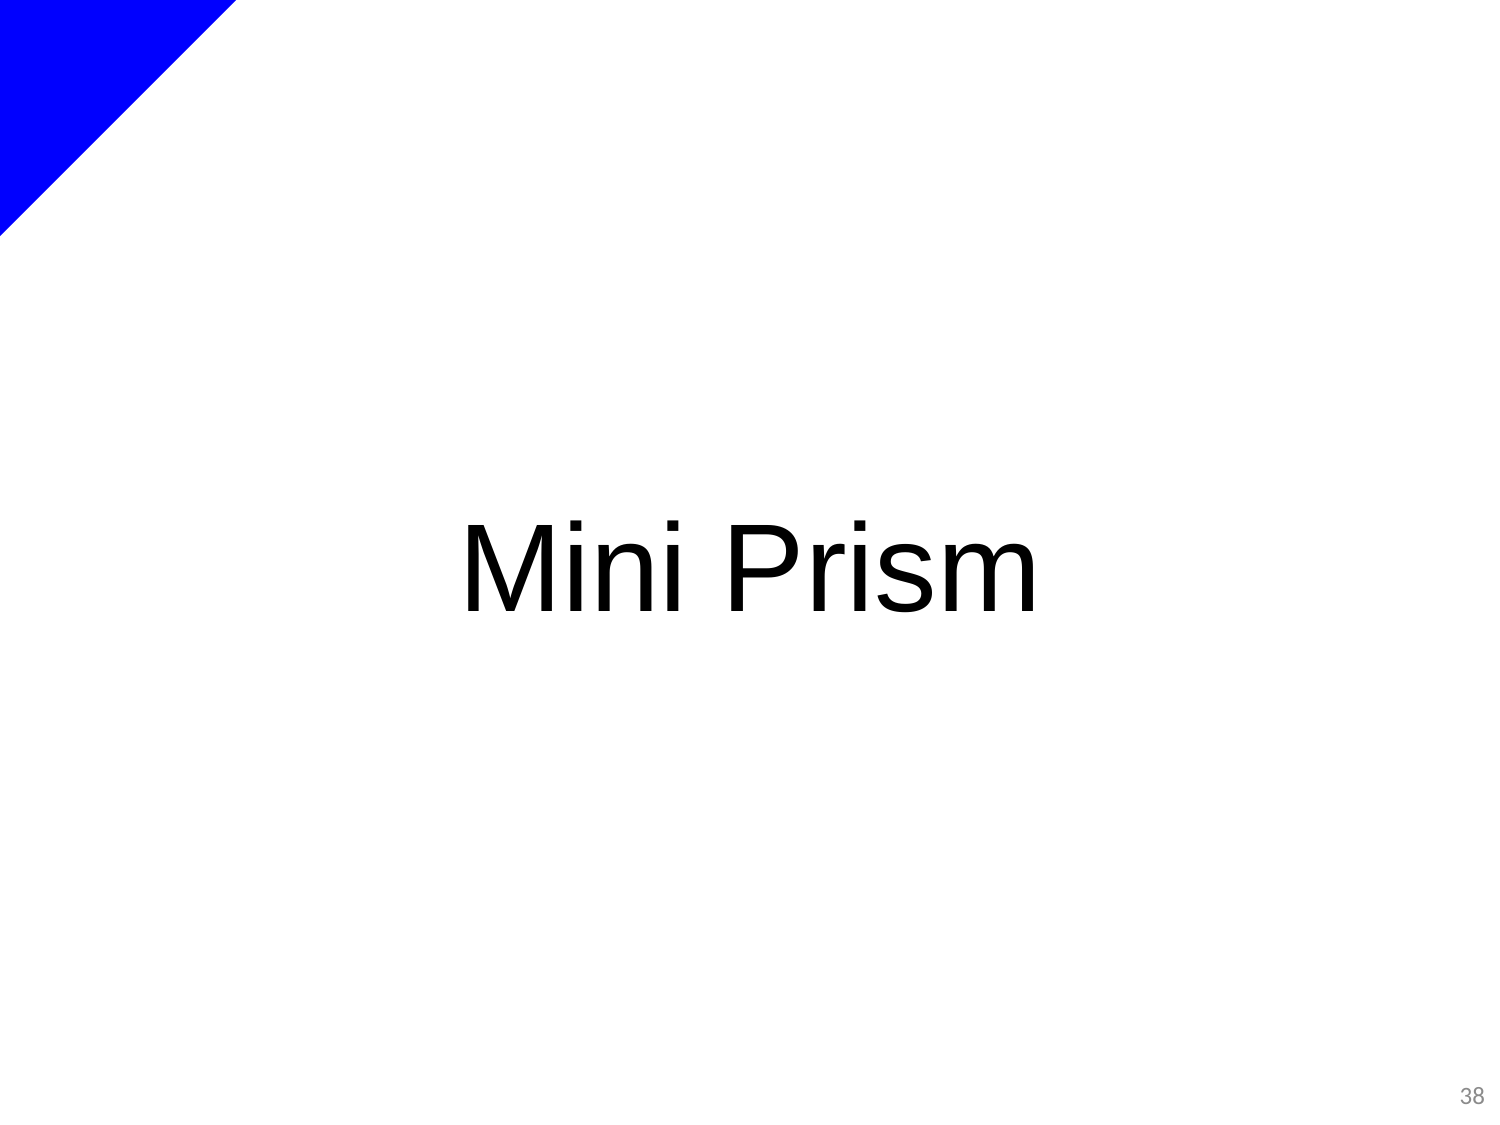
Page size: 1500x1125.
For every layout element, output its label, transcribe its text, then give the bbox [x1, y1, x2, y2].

text_box Mini Prism [443, 479, 1057, 644]
text_box [0, 0, 238, 238]
slide_number 38 [1162, 1065, 1500, 1125]
